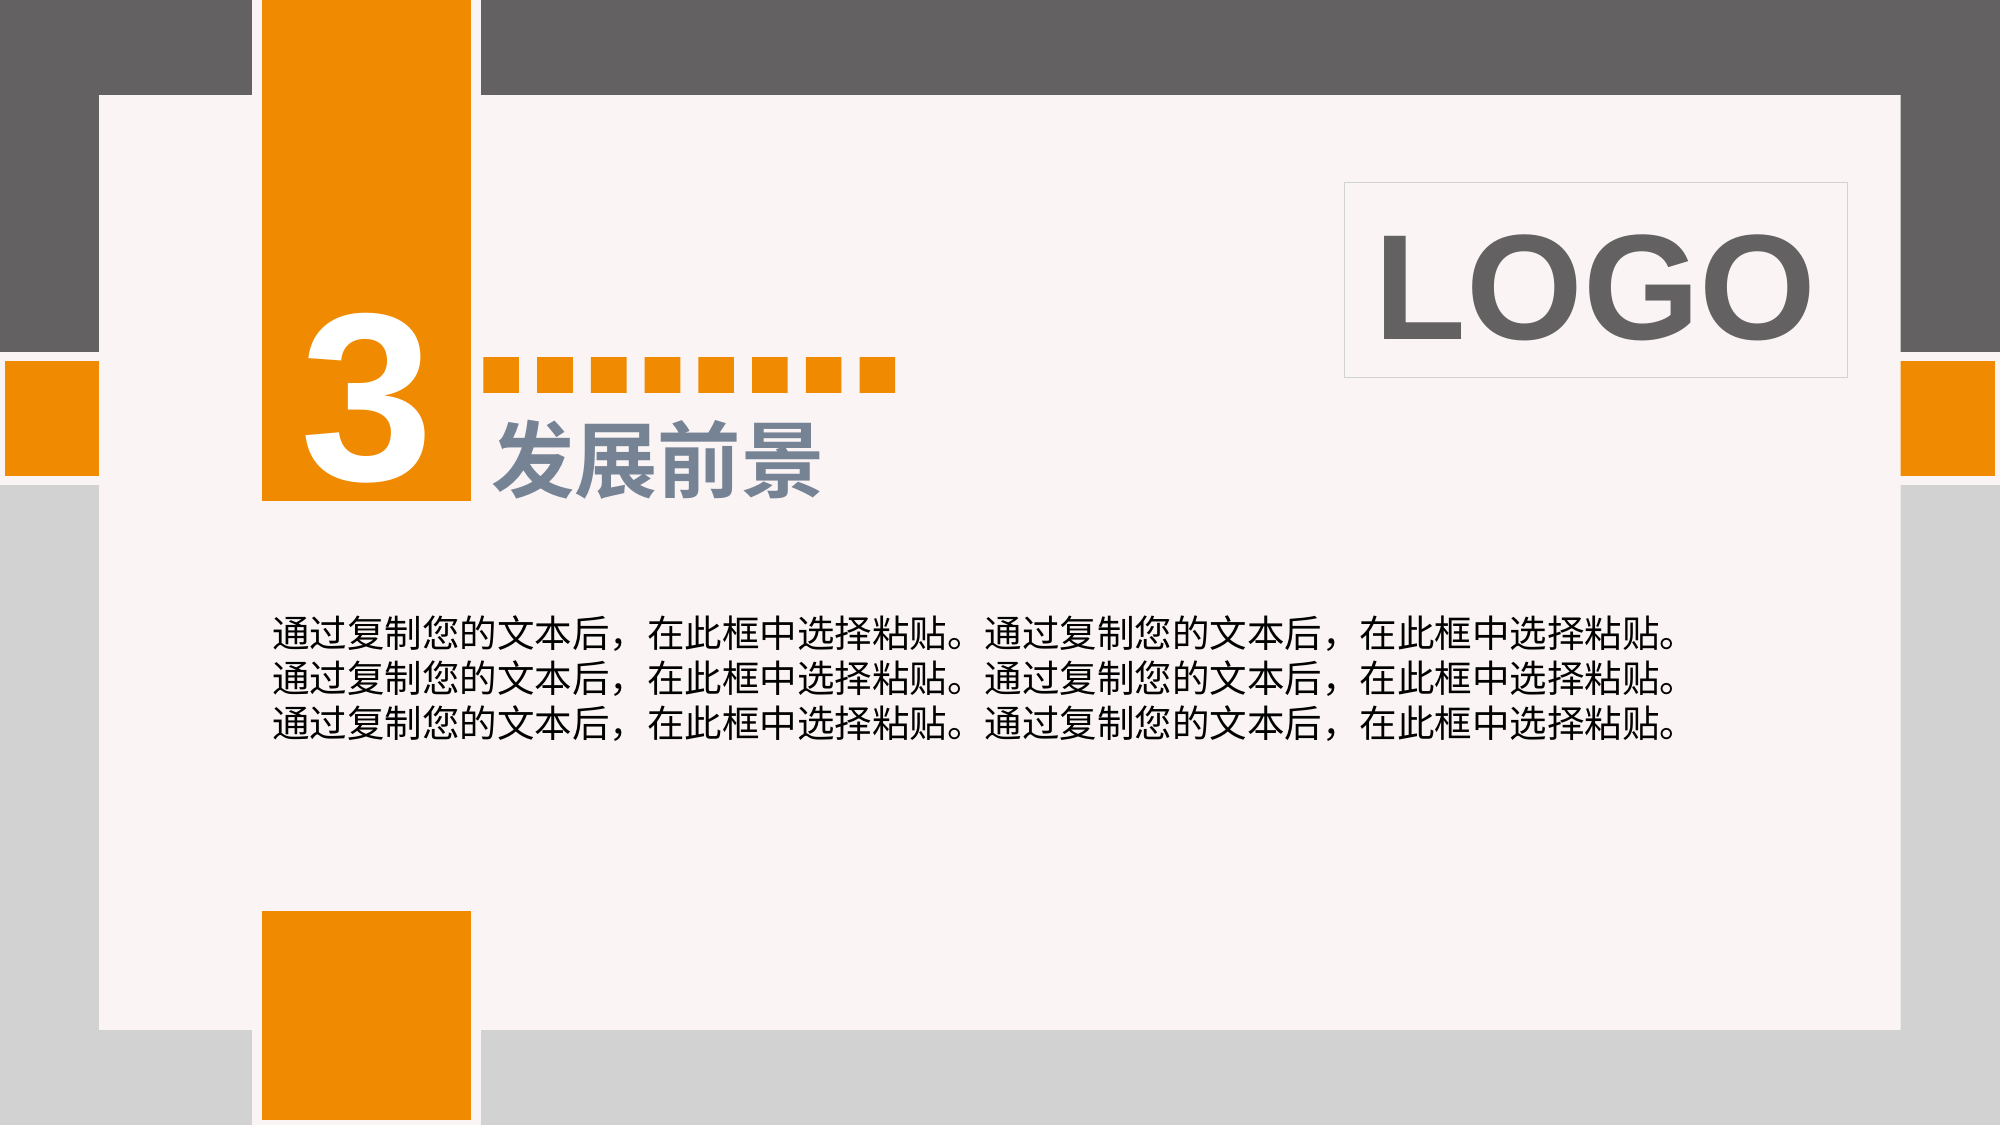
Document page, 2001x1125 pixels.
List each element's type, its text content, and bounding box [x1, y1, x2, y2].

text_box 通过复制您的文本后，在此框中选择粘贴。通过复制您的文本后，在此框中选择粘贴。通过复制您的文本后，在此框中选择粘贴。通过复制您的文本后，在此框中选择粘贴。 通过复制您的文本后，在此框中选择粘贴。通过复制您的文本后，在此框中选择粘贴。 [950, 602, 1710, 749]
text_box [221, 0, 950, 1125]
text_box LOGO [1344, 182, 1848, 378]
